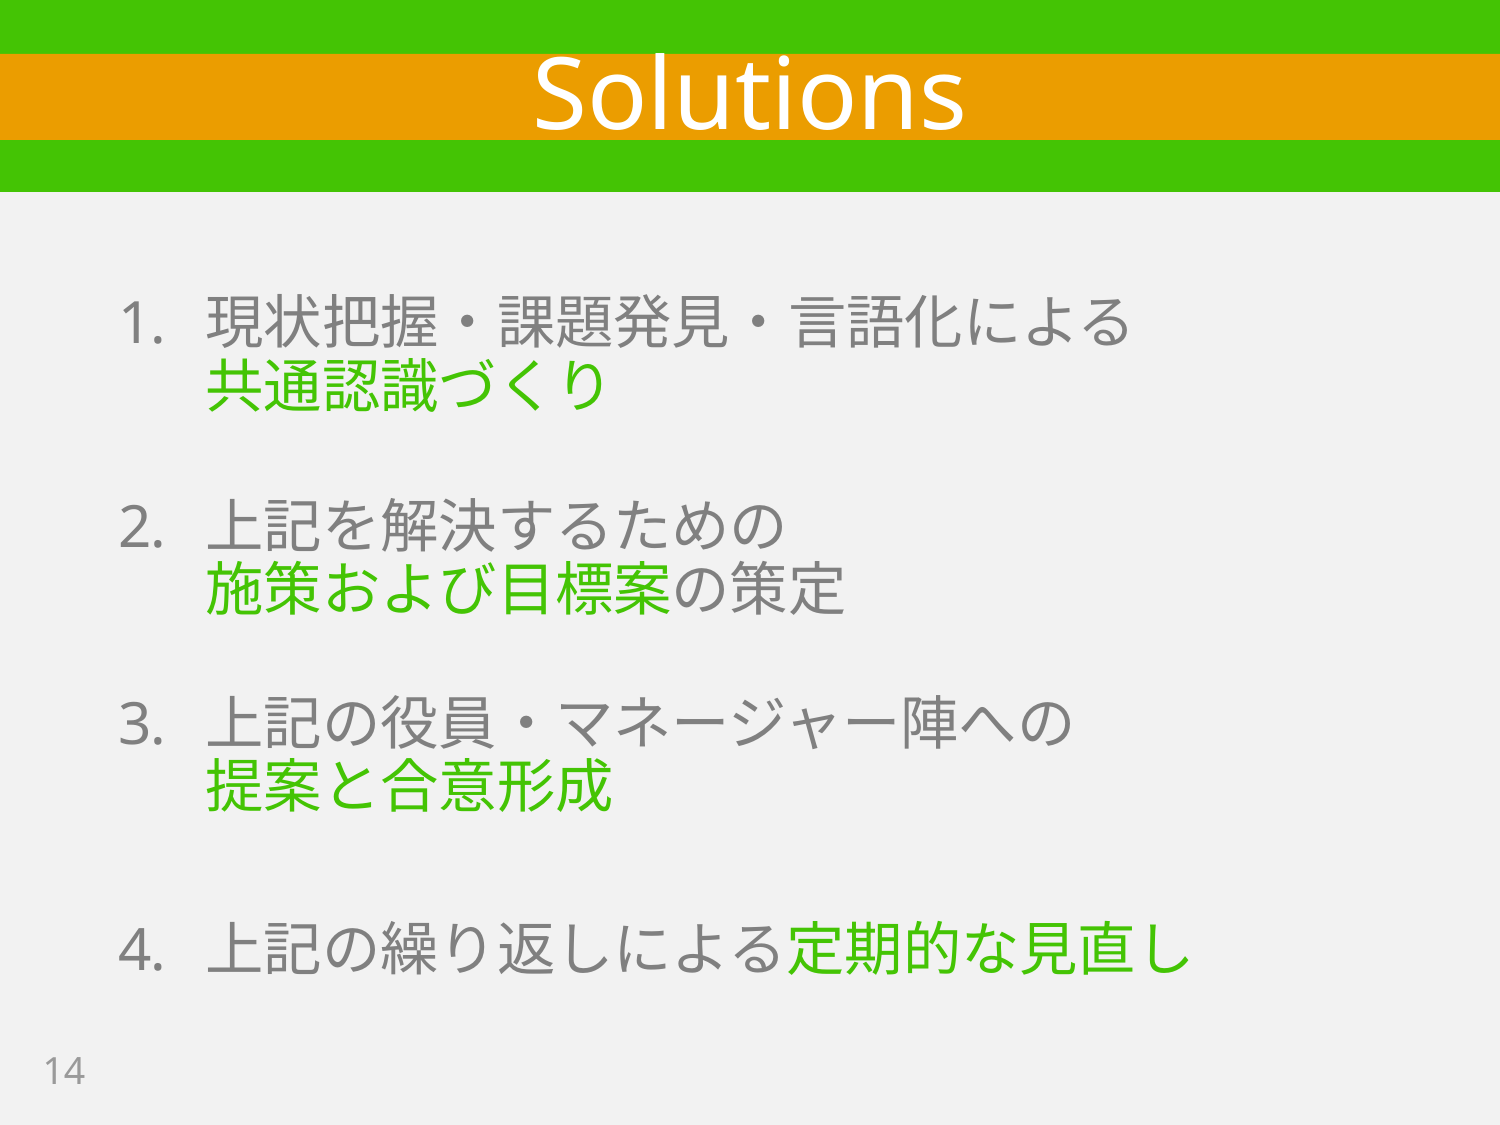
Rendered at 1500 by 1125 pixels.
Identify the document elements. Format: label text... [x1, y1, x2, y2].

title Solutions [0, 53, 1500, 140]
list 現状把握・課題発見・言語化による 共通認識づくり 上記を解決するための 施策および目標案の策定 上記の役員・マネージャー陣への 提案と合意形成 上記の繰り返しによる定期的な見直し [103, 277, 1397, 1000]
slide_number 14 [27, 1042, 146, 1102]
